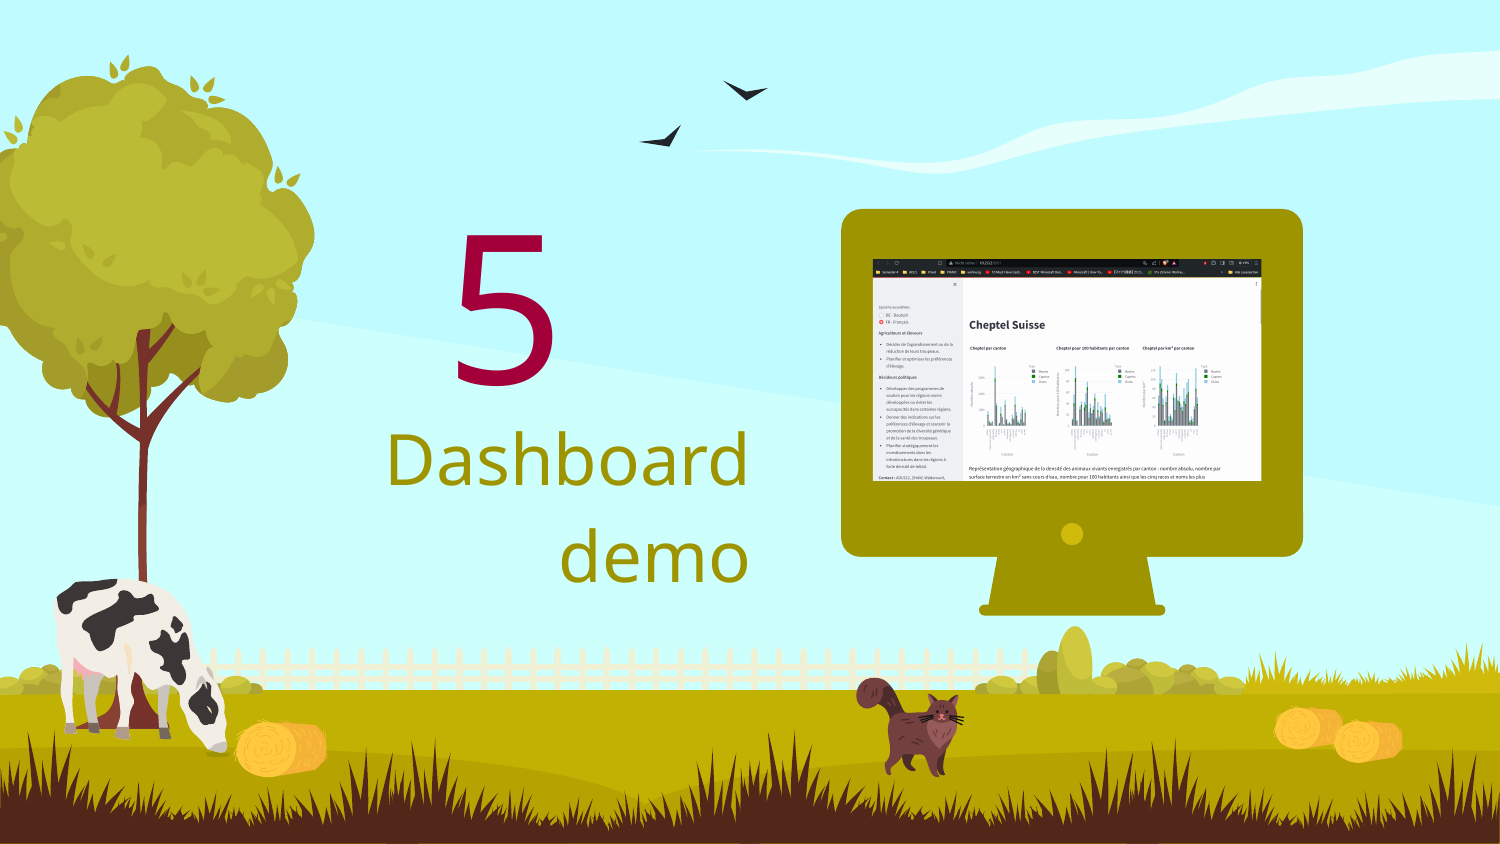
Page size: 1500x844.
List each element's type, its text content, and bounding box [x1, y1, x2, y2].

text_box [52, 578, 231, 758]
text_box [233, 718, 329, 778]
text_box [638, 124, 681, 147]
text_box 5 [420, 167, 580, 436]
title Dashboard demo [233, 450, 767, 549]
picture [872, 258, 1262, 481]
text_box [1272, 705, 1345, 750]
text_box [852, 677, 965, 778]
text_box [723, 80, 768, 101]
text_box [840, 208, 1304, 616]
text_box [1332, 718, 1404, 764]
